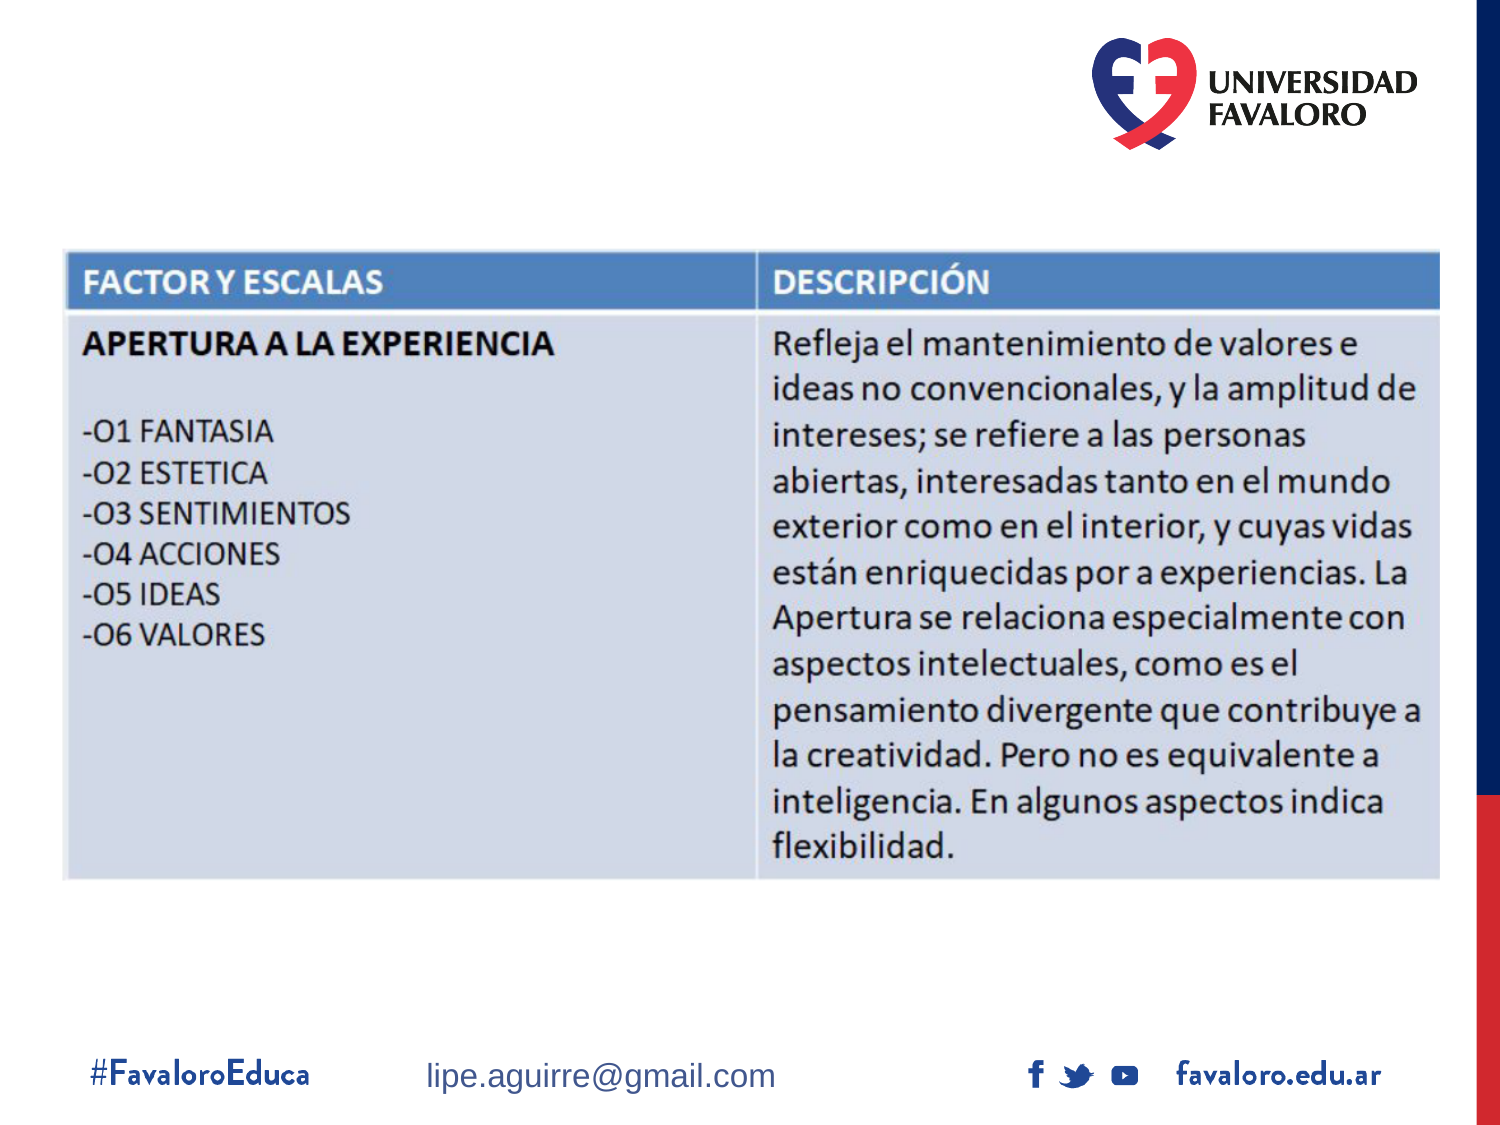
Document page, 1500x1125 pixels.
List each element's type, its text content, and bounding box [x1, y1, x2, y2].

picture [76, 1035, 322, 1106]
text_box lipe.aguirre@gmail.com [418, 1046, 785, 1102]
picture [1092, 38, 1417, 150]
picture [44, 234, 1456, 890]
picture [1014, 1041, 1388, 1100]
